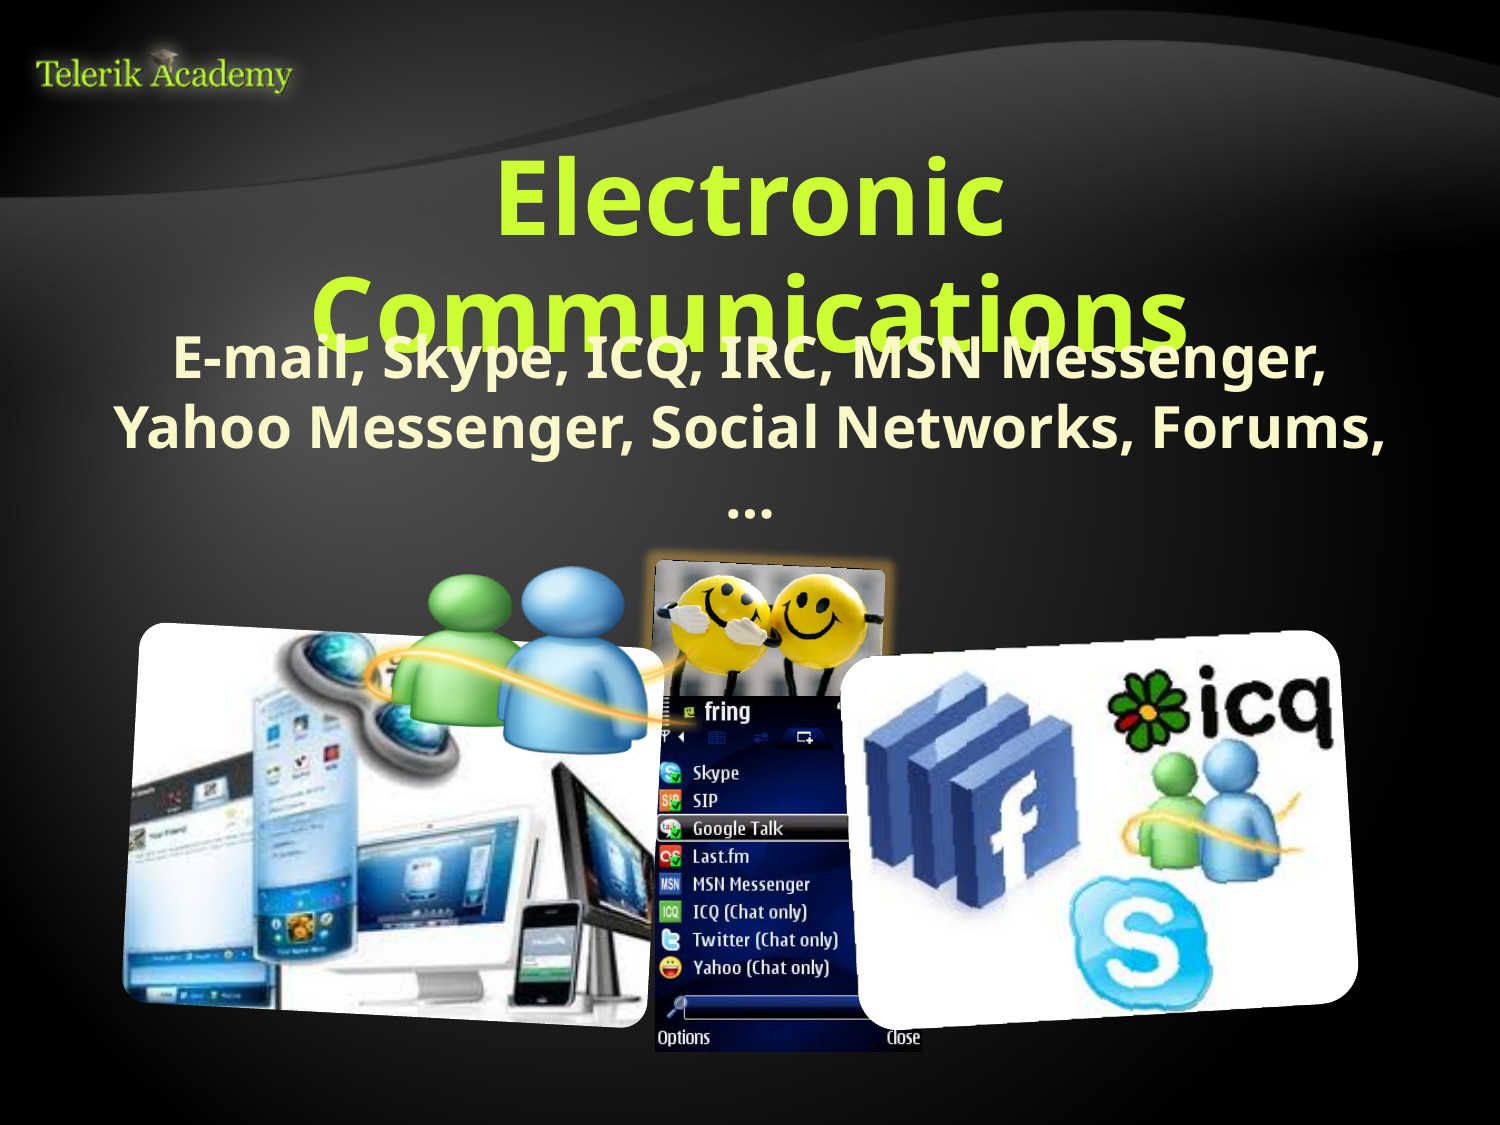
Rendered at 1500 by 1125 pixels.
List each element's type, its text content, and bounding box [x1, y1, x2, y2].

title Electronic Communications [99, 200, 1400, 313]
subtitle E-mail, Skype, ICQ, IRC, MSN Messenger, Yahoo Messenger, Social Networks, Forums, … [99, 350, 1400, 500]
picture [0, 0, 1500, 1125]
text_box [133, 514, 700, 1017]
